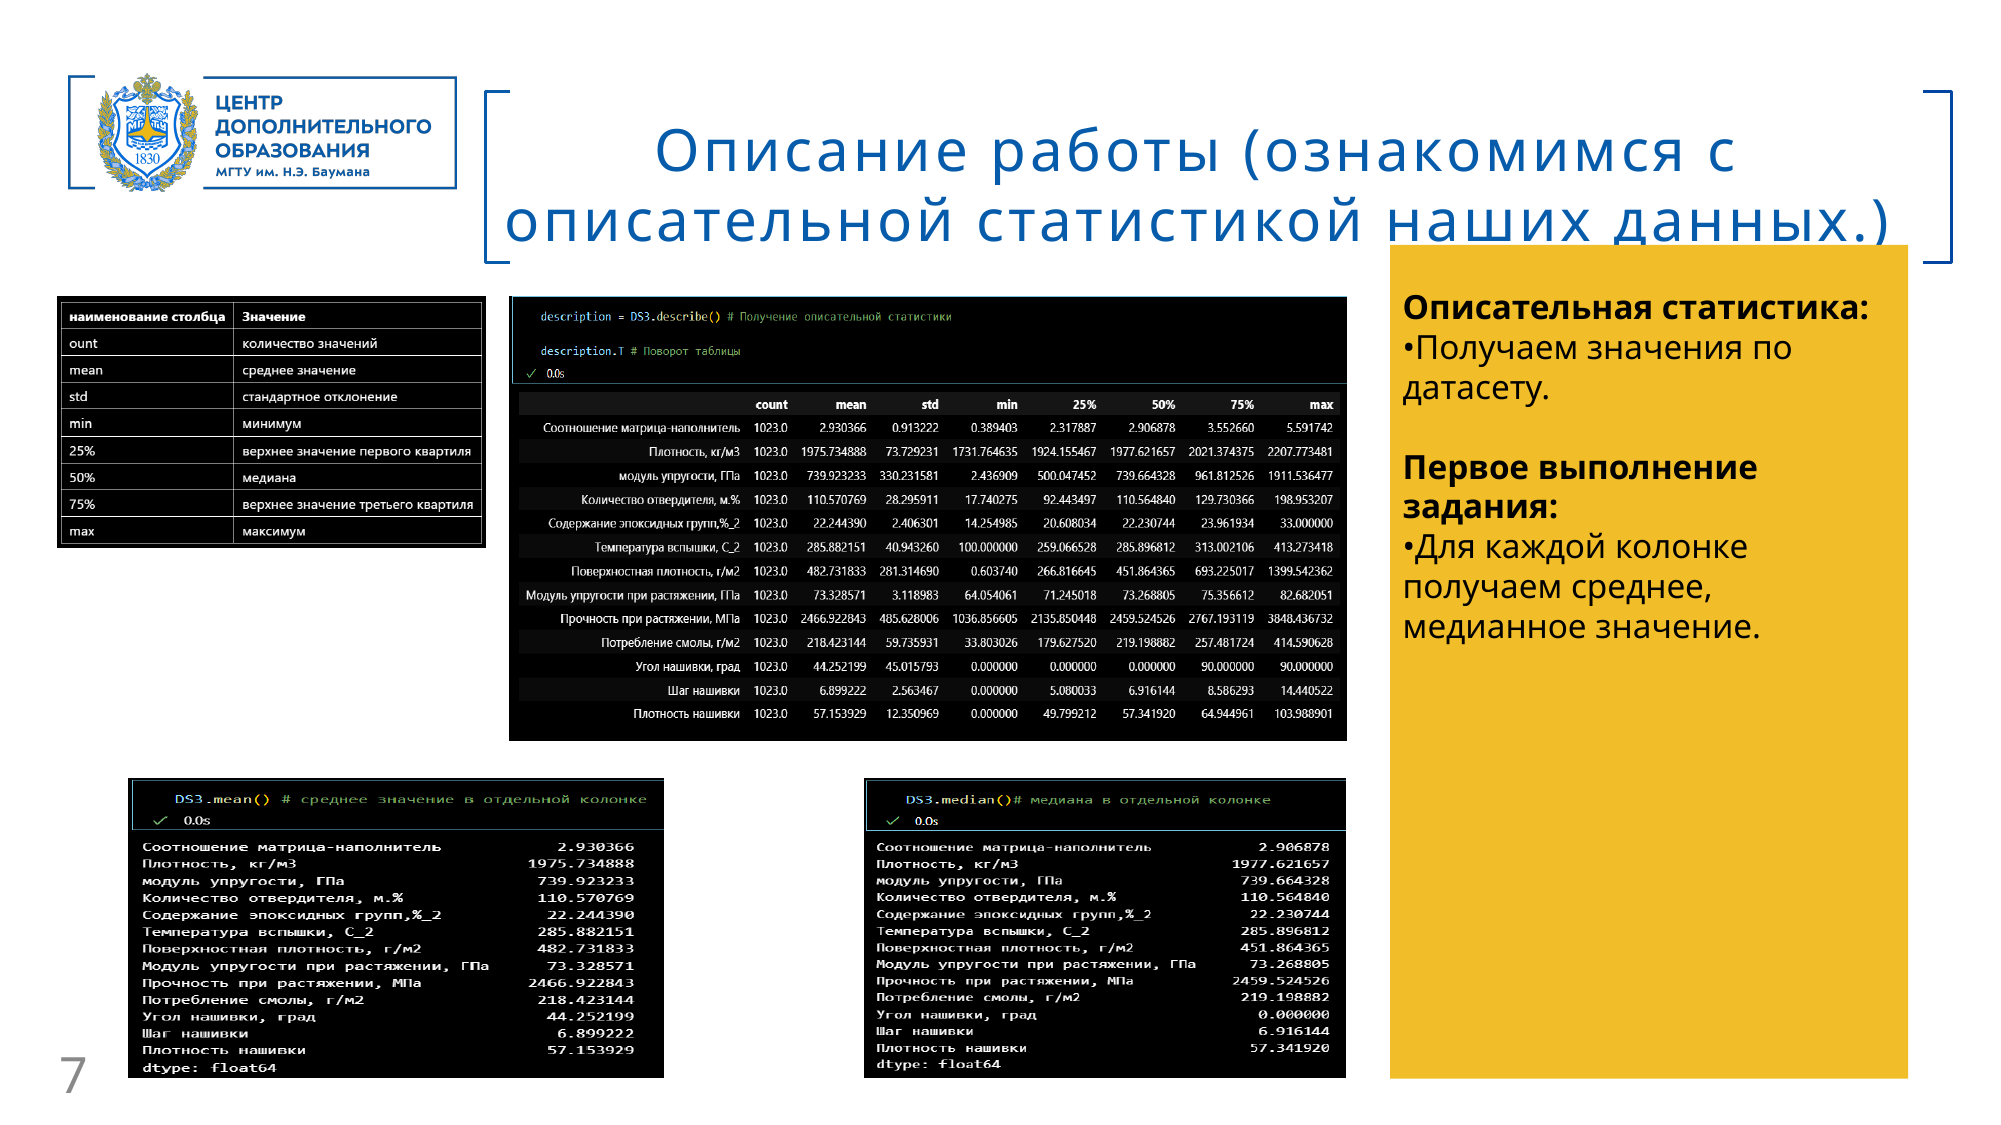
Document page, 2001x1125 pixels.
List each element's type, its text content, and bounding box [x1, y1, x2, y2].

picture [509, 296, 1347, 741]
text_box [485, 91, 1952, 263]
picture [127, 777, 664, 1079]
picture [57, 296, 486, 549]
text_box Описательная статистика: •Получаем значения по датасету. Первое выполнение задания: •Для каждой колонке получаем среднее, медианное значение. [1390, 271, 1909, 1079]
picture [864, 777, 1346, 1079]
slide_number 7 [44, 1055, 139, 1101]
picture [68, 73, 457, 192]
